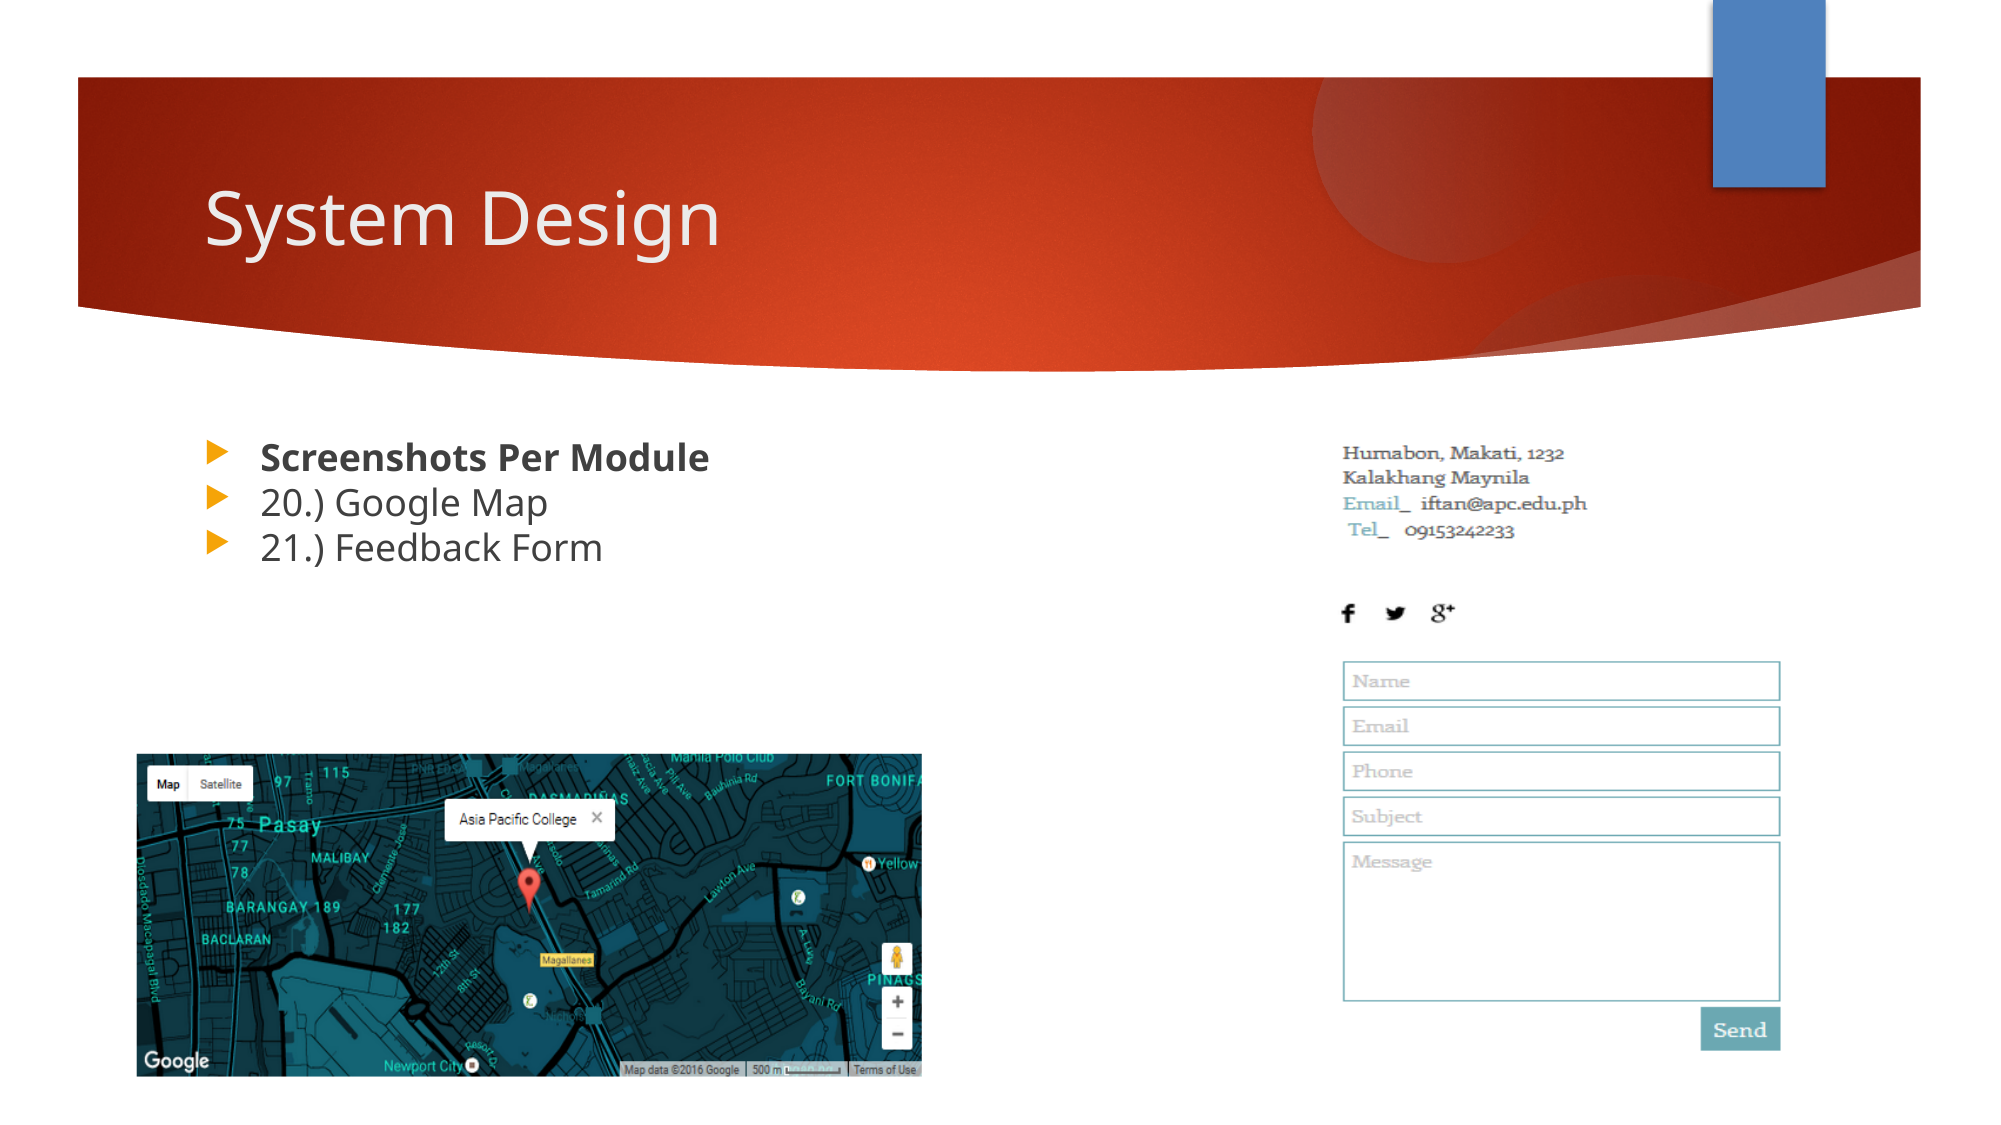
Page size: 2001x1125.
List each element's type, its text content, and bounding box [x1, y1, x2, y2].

picture [91, 718, 983, 1096]
picture [1284, 409, 1903, 1070]
text_box Screenshots Per Module 20.) Google Map 21.) Feedback Form [189, 427, 1279, 988]
text_box System Design [189, 155, 1627, 275]
picture [79, 78, 1920, 371]
